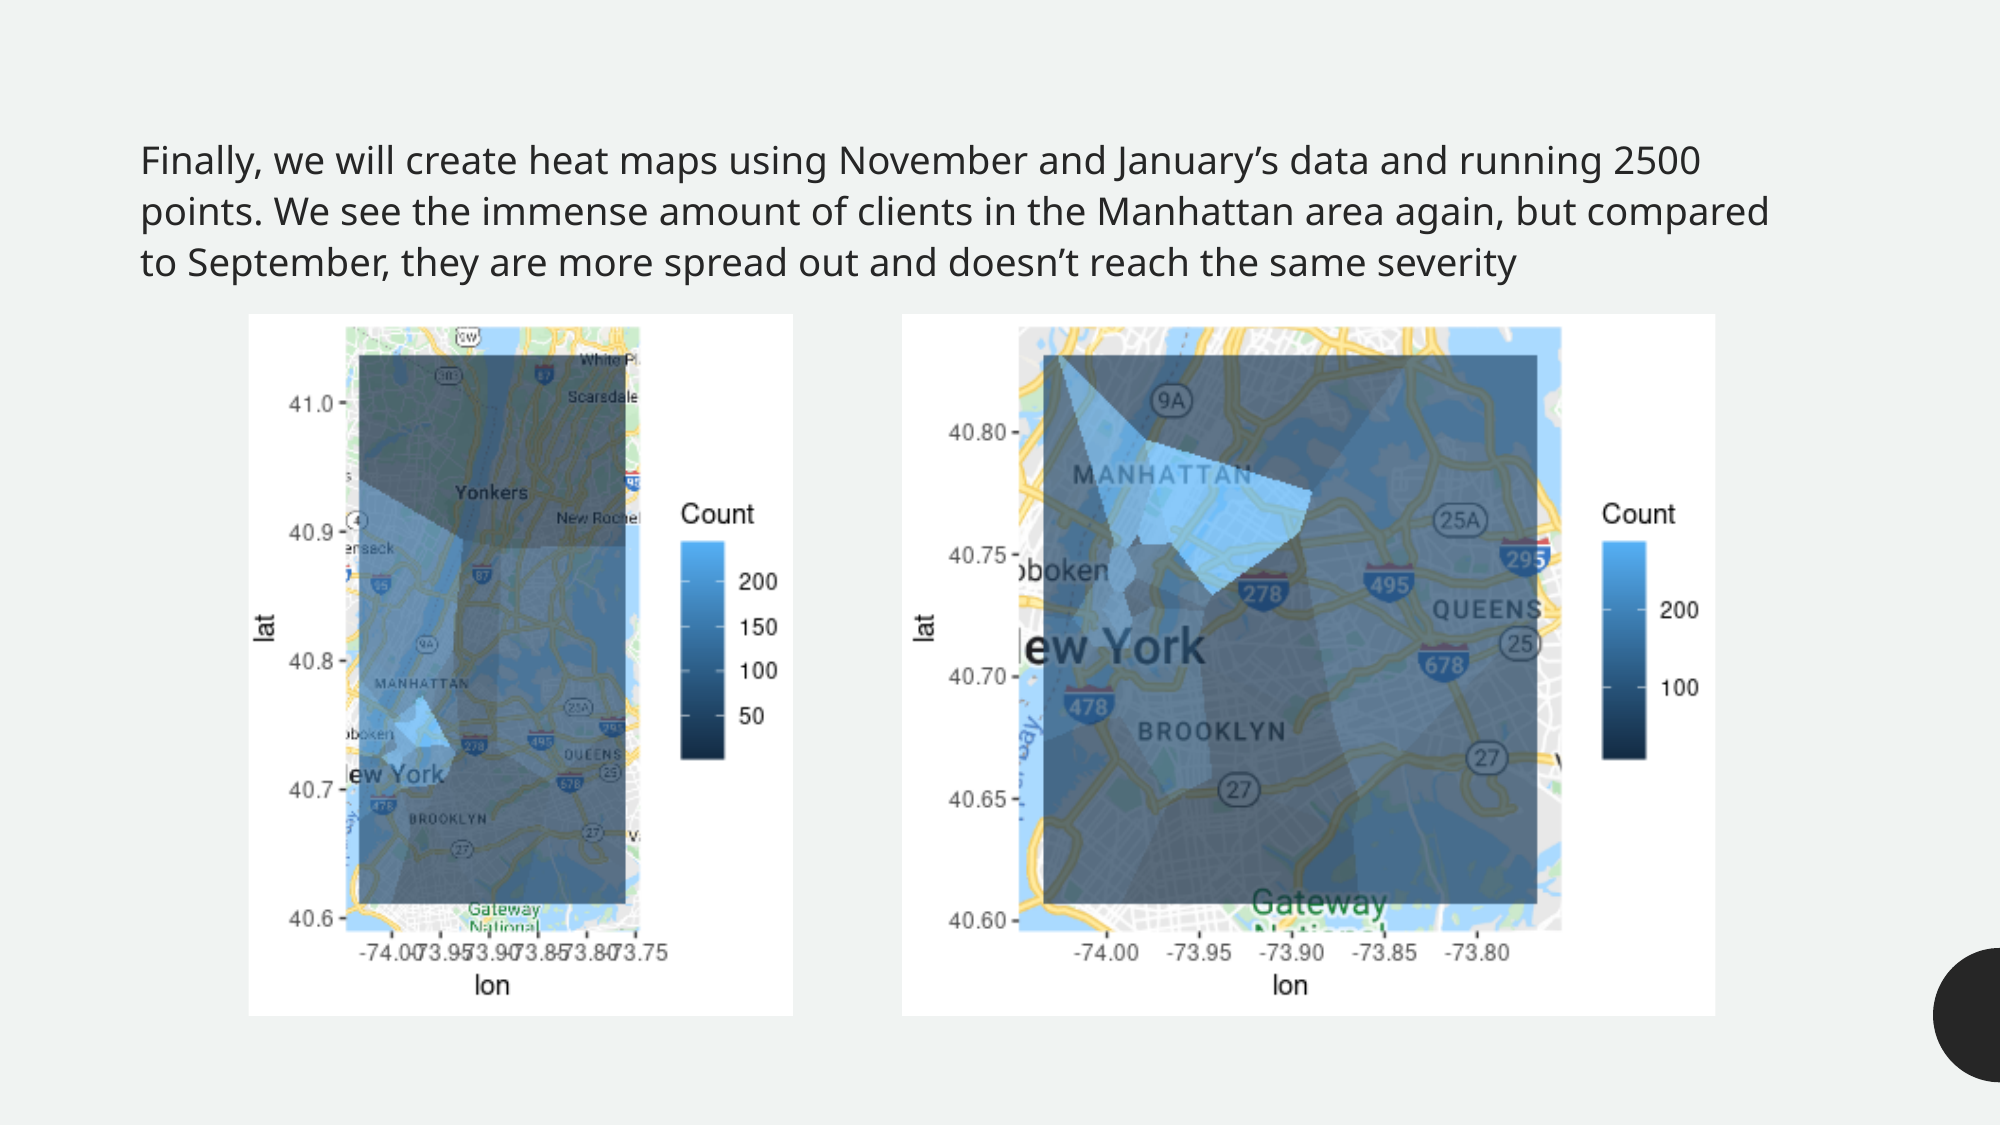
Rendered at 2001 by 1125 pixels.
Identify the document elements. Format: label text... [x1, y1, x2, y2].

list Finally, we will create heat maps using November and January’s data and running 2500 points. We see the immense amount of clients in the Manhattan area again, but compared to September, they are more spread out and doesn’t reach the same severity [125, 124, 1825, 330]
picture [902, 314, 1716, 1016]
picture [248, 314, 793, 1016]
